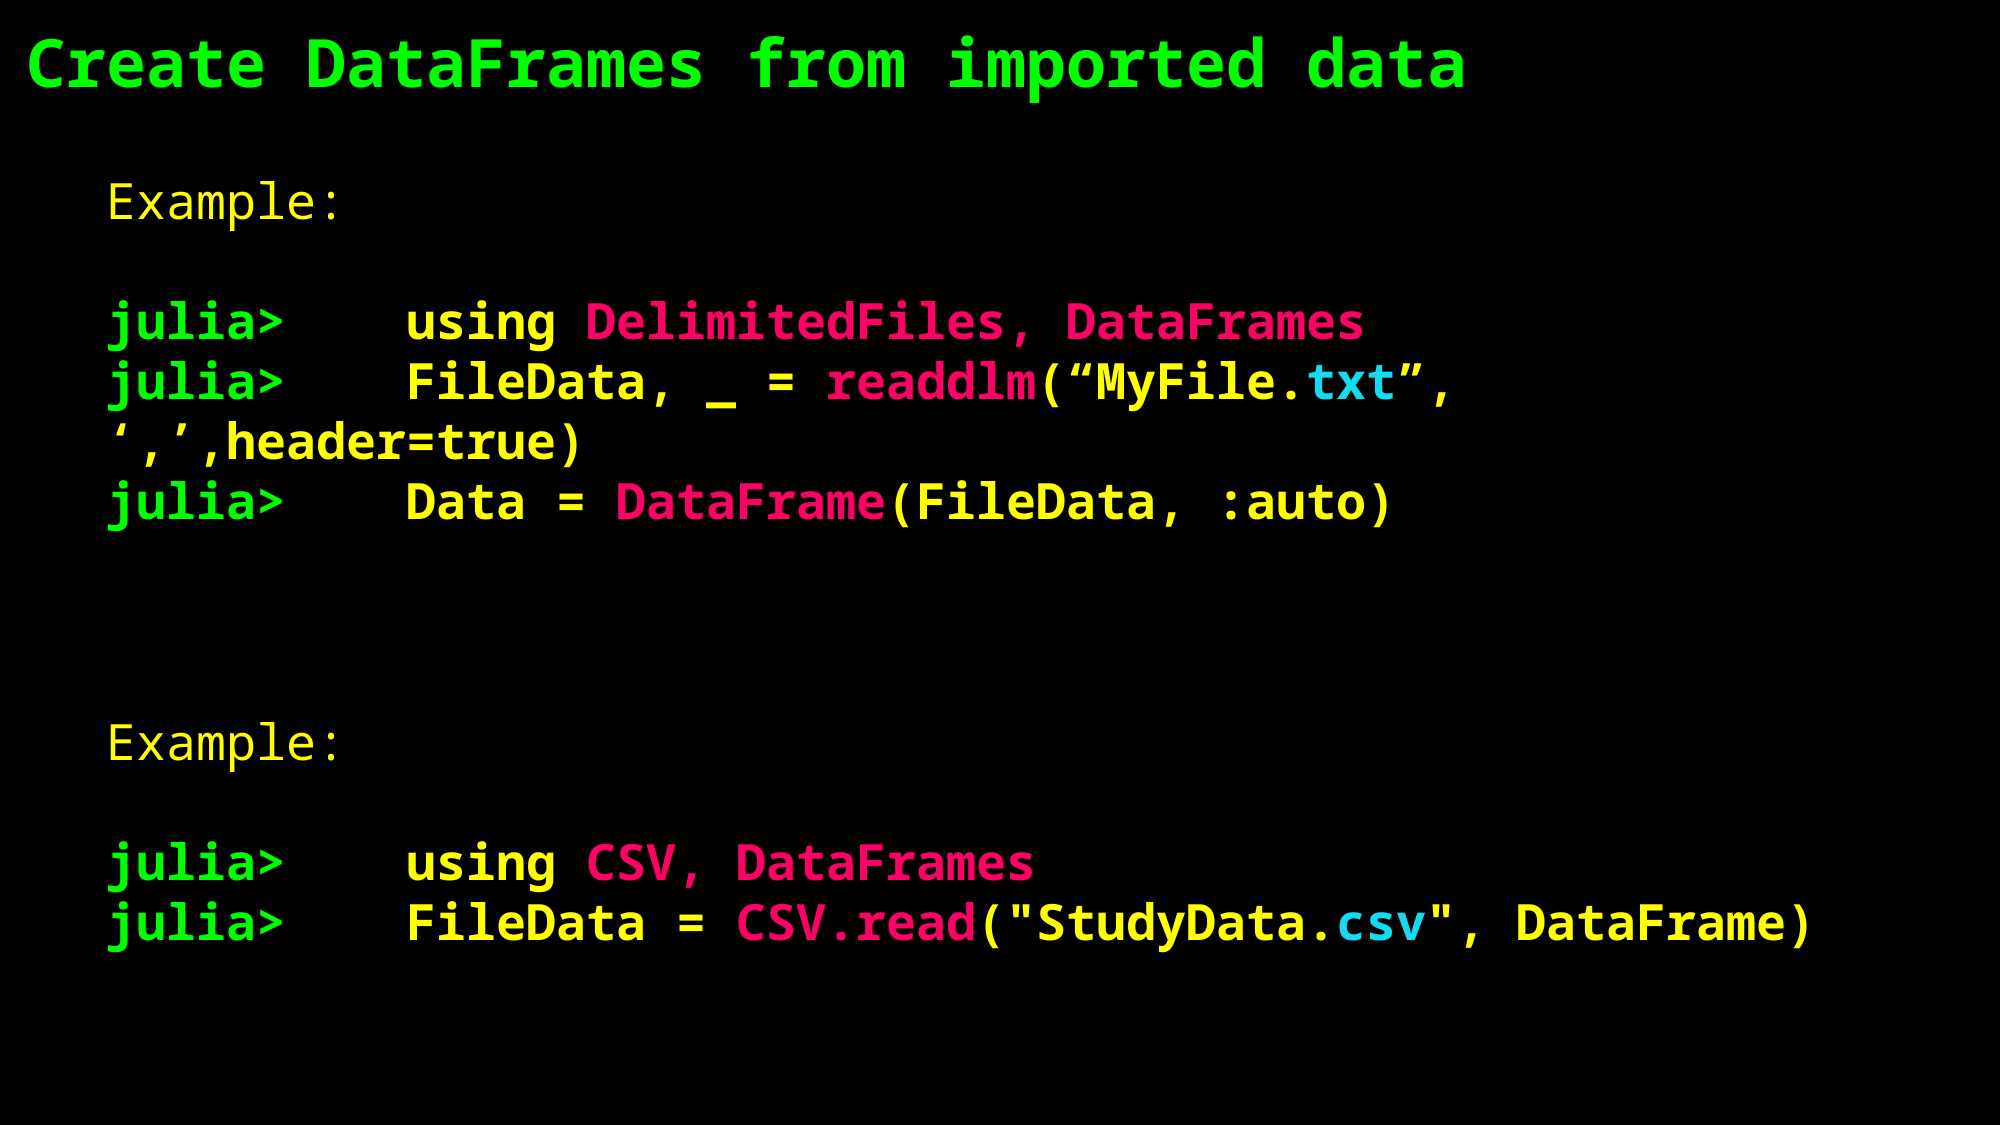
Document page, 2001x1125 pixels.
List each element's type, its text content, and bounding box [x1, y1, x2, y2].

text_box Create DataFrames from imported data [12, 13, 1541, 109]
text_box Example: julia> using DelimitedFiles, DataFrames julia> FileData, _ = readdlm(“MyFile.txt”, ‘,’,header=true) julia> Data = DataFrame(FileData, :auto) [91, 162, 1961, 537]
text_box Example: julia> using CSV, DataFrames julia> FileData = CSV.read("StudyData.csv", DataFrame) [91, 702, 1961, 958]
